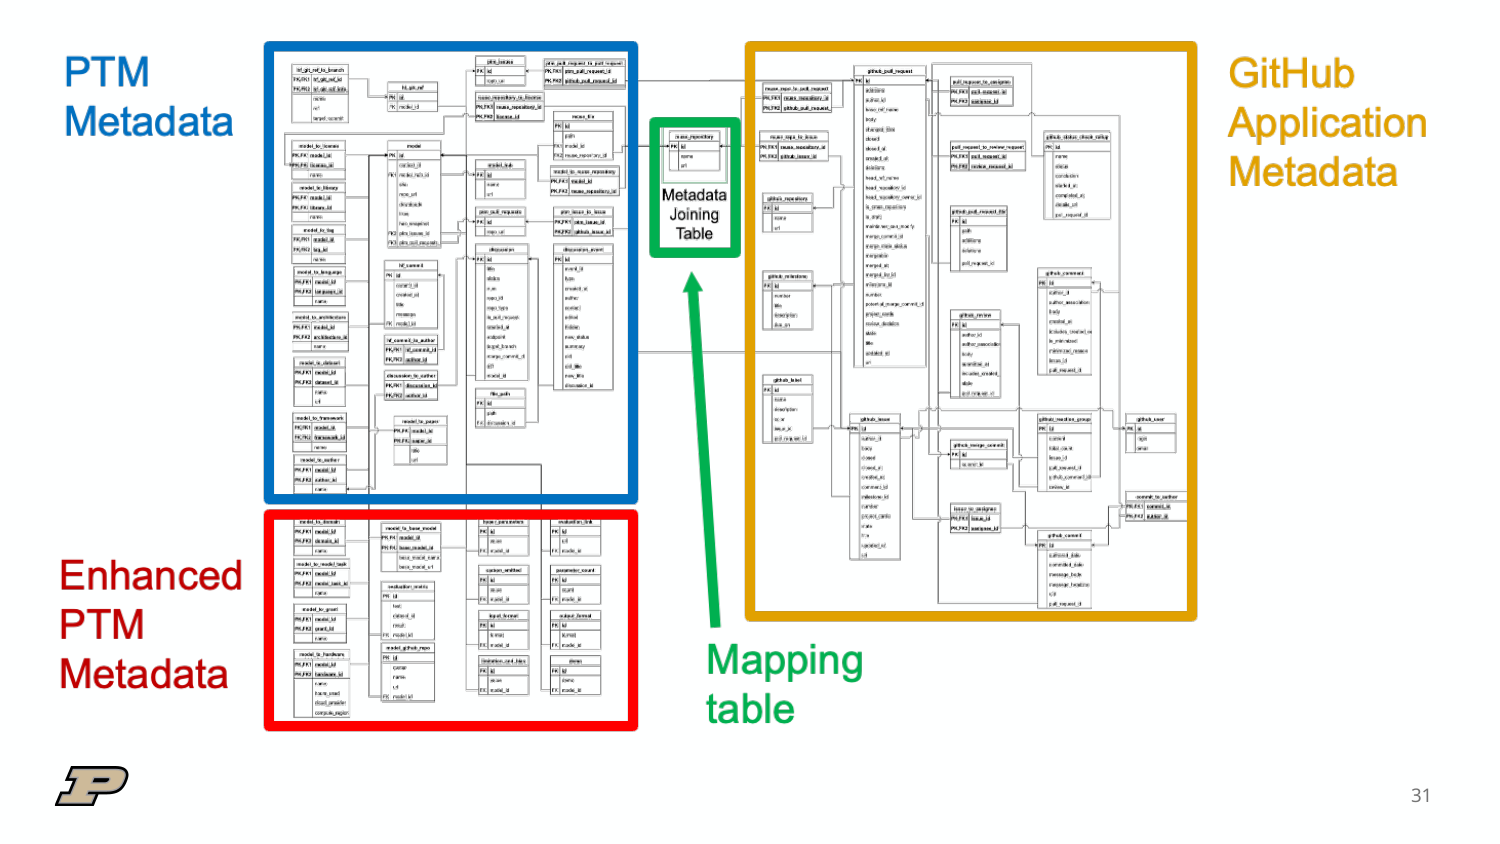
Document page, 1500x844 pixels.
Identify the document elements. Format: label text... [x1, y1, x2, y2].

picture [54, 766, 134, 806]
picture [32, 33, 1467, 759]
slide_number ‹#› [1297, 773, 1444, 819]
